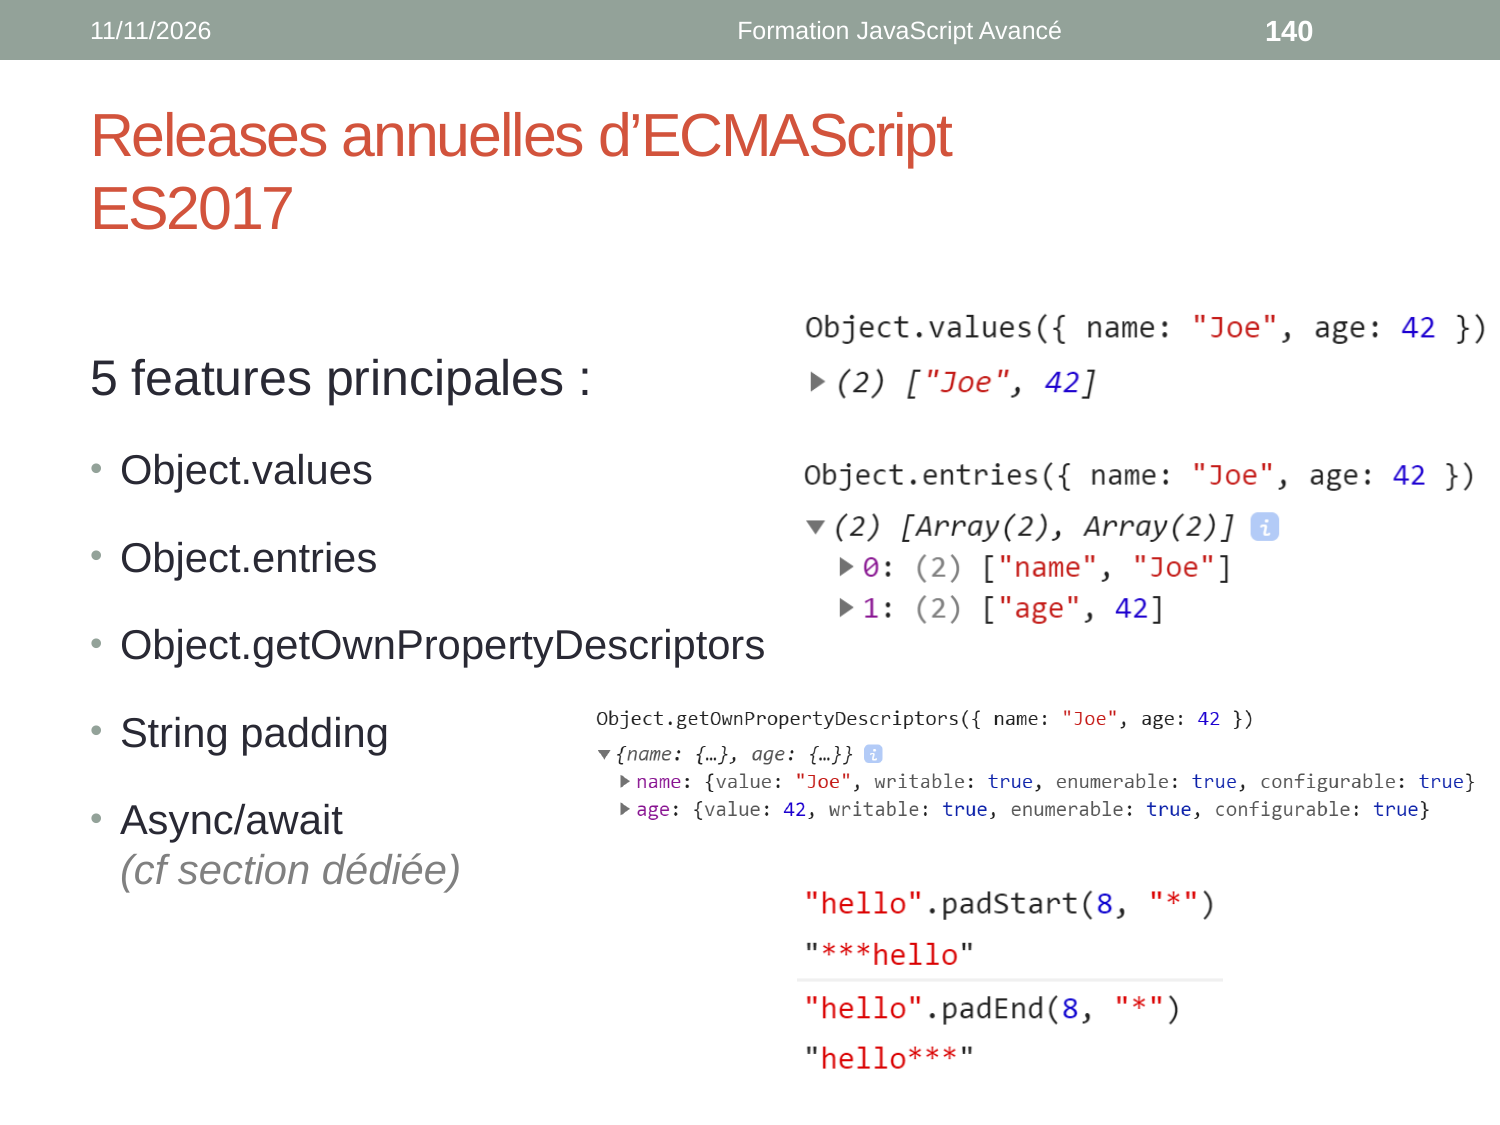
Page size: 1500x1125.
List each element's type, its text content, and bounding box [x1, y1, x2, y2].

slide_number 140 [1250, 3, 1425, 57]
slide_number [75, 3, 550, 57]
picture [796, 881, 1223, 1077]
picture [796, 455, 1481, 634]
title Releases annuelles d’ECMAScript ES2017 [75, 87, 1425, 250]
list 5 features principales : Object.values Object.entries Object.getOwnPropertyDescriptors String padding Async/await (cf section dédiée) [75, 338, 1425, 1063]
footer Formation JavaScript Avancé [562, 3, 1238, 57]
picture [796, 302, 1497, 403]
picture [588, 703, 1481, 823]
